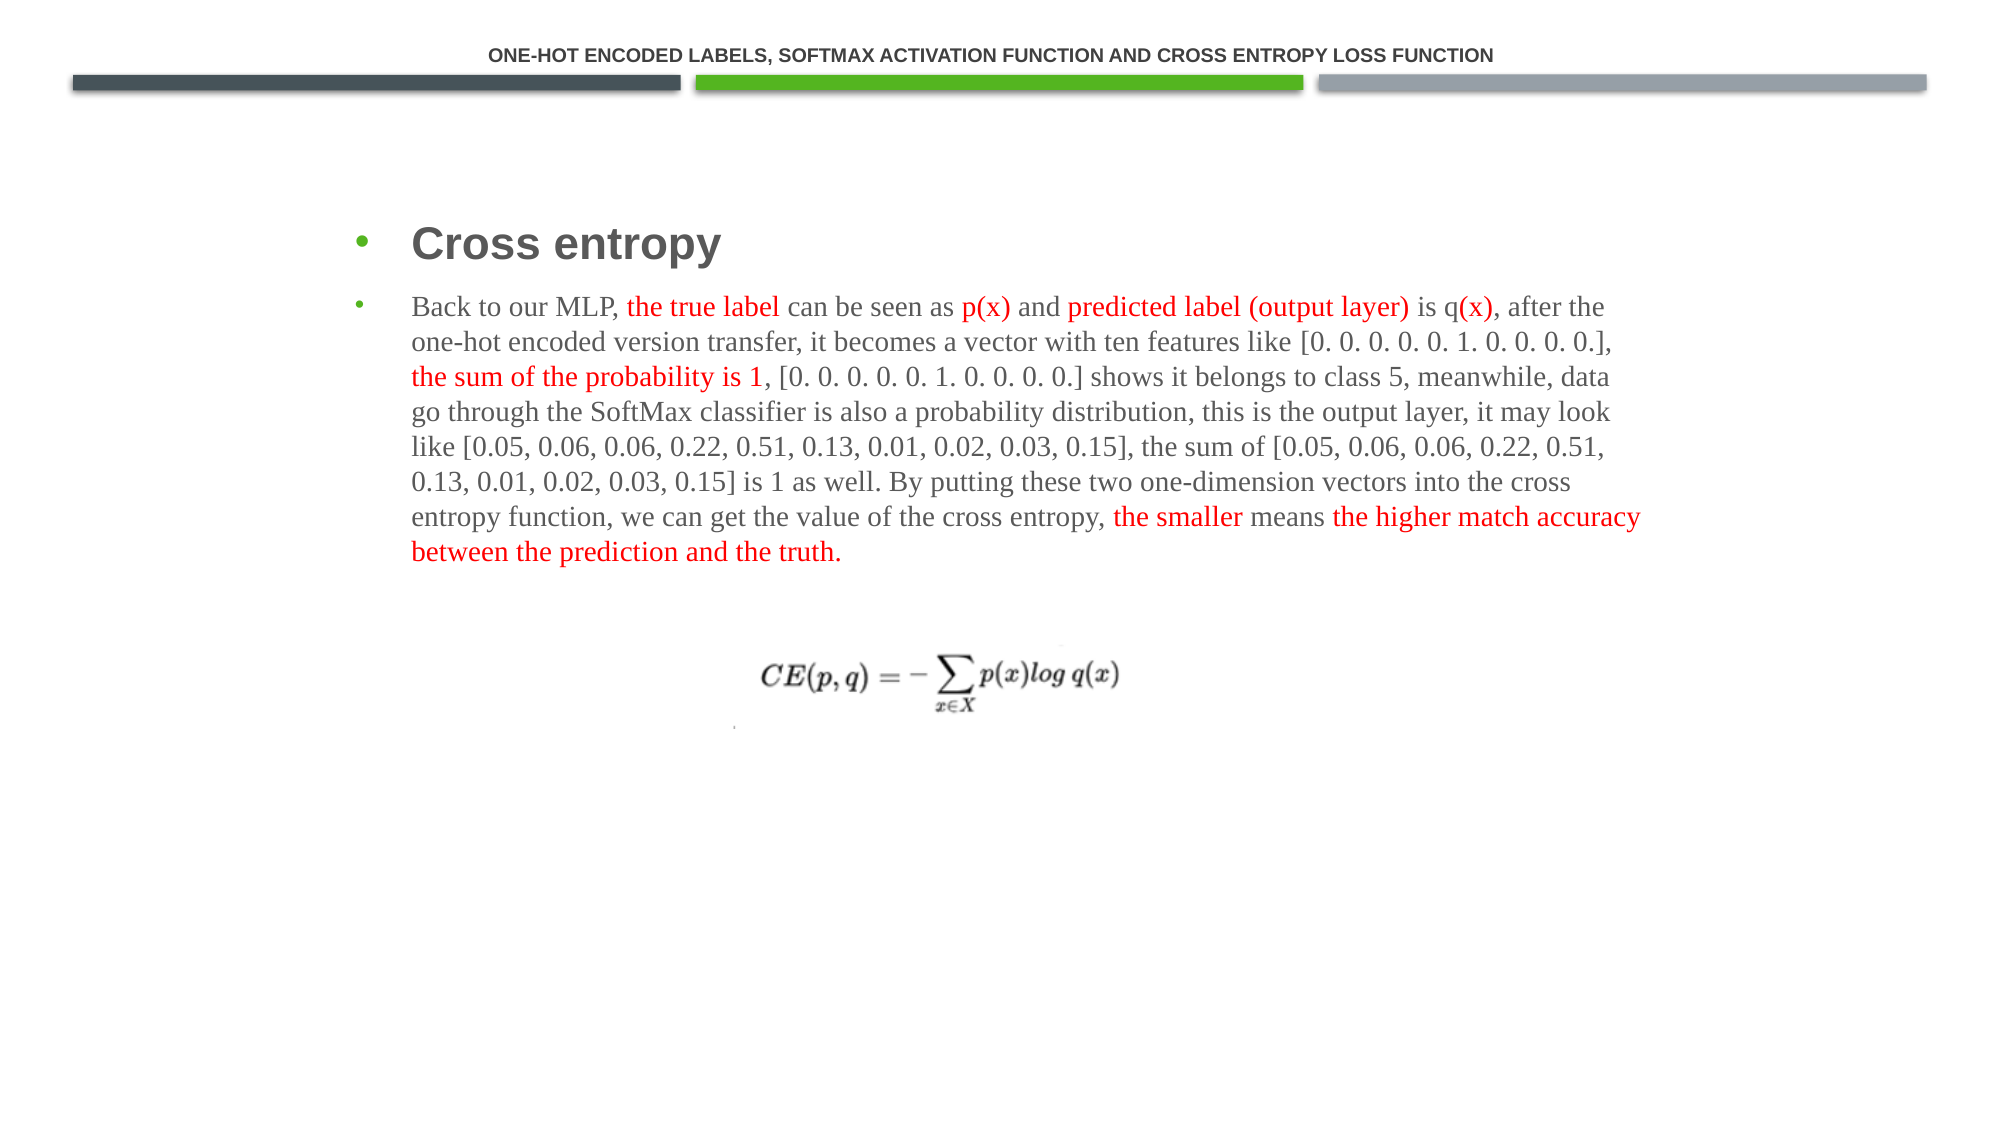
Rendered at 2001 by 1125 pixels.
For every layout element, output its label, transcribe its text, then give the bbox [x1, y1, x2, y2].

picture [713, 634, 1164, 730]
list Cross entropy Back to our MLP, the true label can be seen as p(x) and predicted label (output layer) is q(x), after the one-hot encoded version transfer, it becomes a vector with ten features like [0. 0. 0. 0. 0. 1. 0. 0. 0. 0.], the sum of the probability is 1, [0. 0. 0. 0. 0. 1. 0. 0. 0. 0.] shows it belongs to class 5, meanwhile, data go through the SoftMax classifier is also a probability distribution, this is the output layer, it may look like [0.05, 0.06, 0.06, 0.22, 0.51, 0.13, 0.01, 0.02, 0.03, 0.15], the sum of [0.05, 0.06, 0.06, 0.22, 0.51, 0.13, 0.01, 0.02, 0.03, 0.15] is 1 as well. By putting these two one-dimension vectors into the cross entropy function, we can get the value of the cross entropy, the smaller means the higher match accuracy between the prediction and the truth. [340, 202, 1660, 579]
title One-hot encoded labels, SoftMax activation function and cross entropy loss function [355, 34, 1628, 146]
